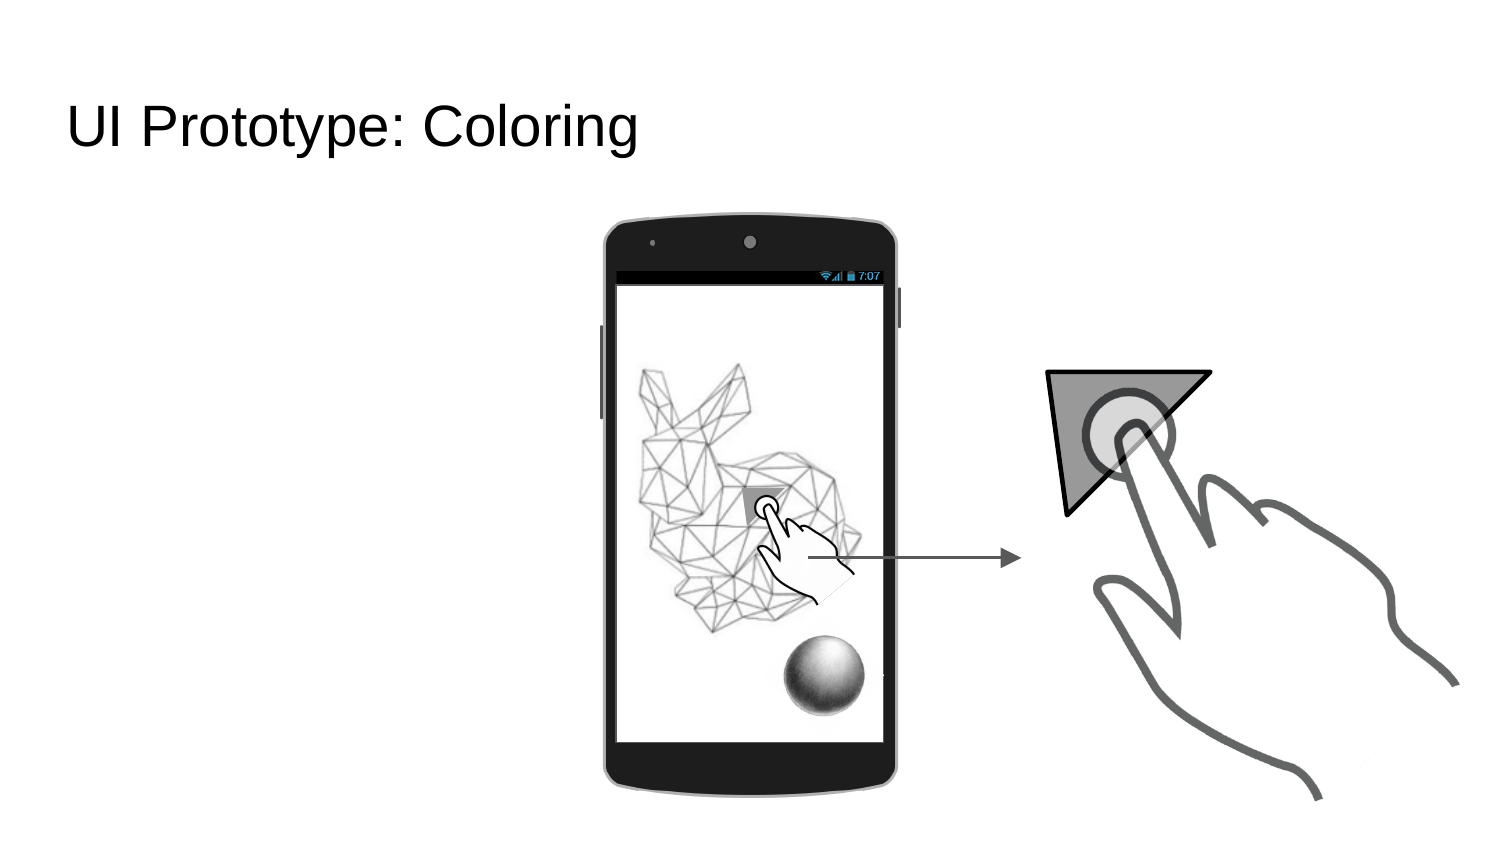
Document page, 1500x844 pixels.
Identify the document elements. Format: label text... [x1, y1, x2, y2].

picture [947, 272, 1500, 844]
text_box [597, 198, 903, 809]
picture [718, 464, 891, 637]
title UI Prototype: Coloring [51, 72, 1449, 167]
